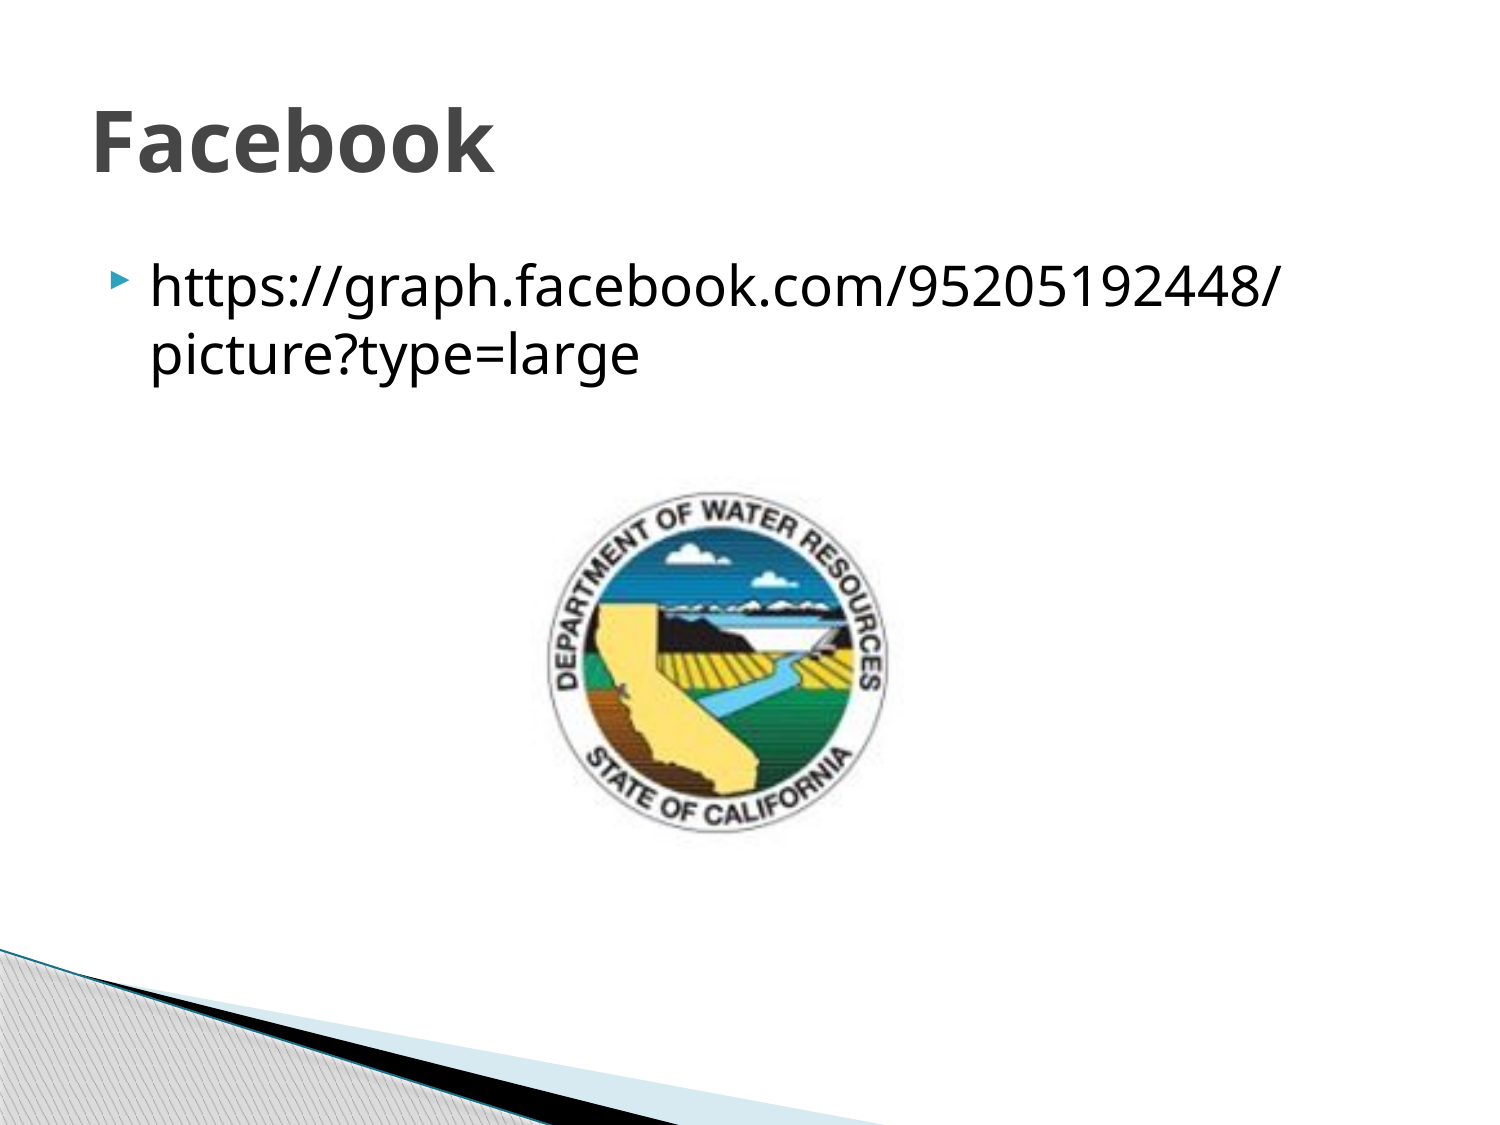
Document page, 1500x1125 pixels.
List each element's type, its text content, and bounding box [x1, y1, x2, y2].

picture [512, 457, 925, 870]
list https://graph.facebook.com/95205192448/picture?type=large [75, 243, 1425, 986]
title Facebook [75, 45, 1425, 233]
